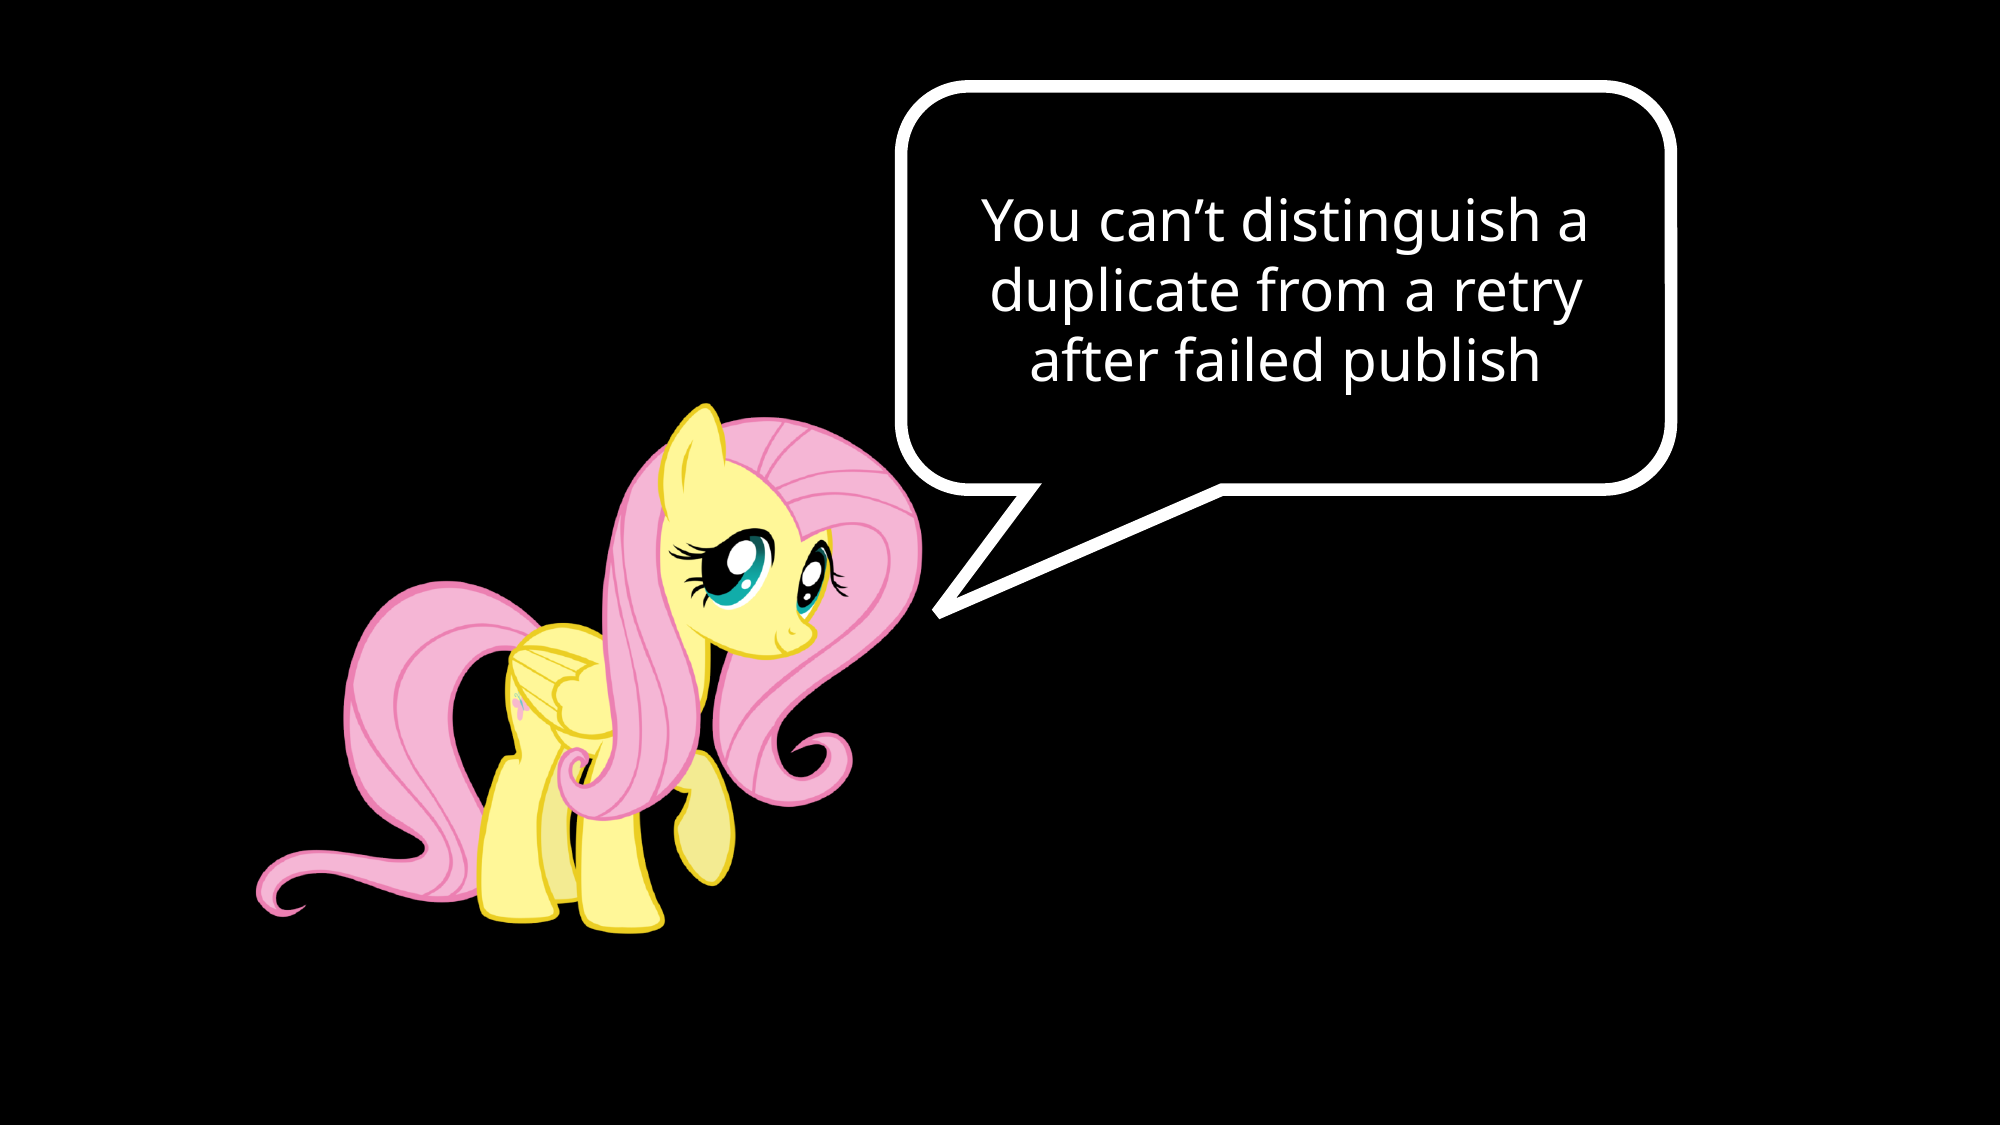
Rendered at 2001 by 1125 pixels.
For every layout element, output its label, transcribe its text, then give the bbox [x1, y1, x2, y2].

picture [246, 387, 979, 950]
text_box You can’t distinguish a duplicate from a retry after failed publish [900, 85, 1673, 597]
